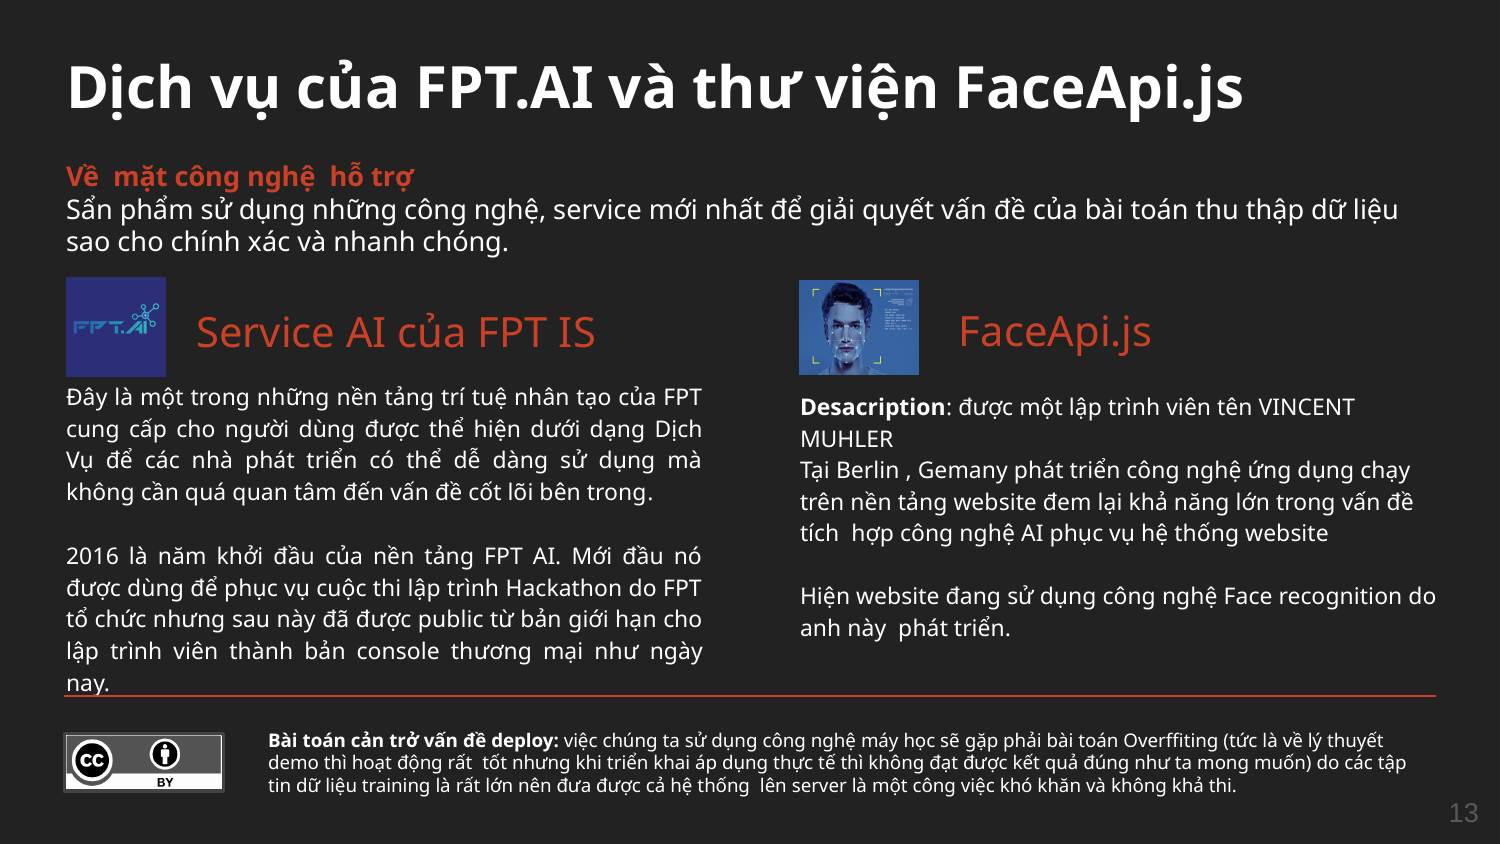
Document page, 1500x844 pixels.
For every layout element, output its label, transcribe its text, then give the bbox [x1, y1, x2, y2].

text_box FaceApi.js [933, 302, 1500, 357]
text_box Service AI của FPT IS [181, 303, 763, 359]
text_box Bài toán cản trở vấn đề deploy: việc chúng ta sử dụng công nghệ máy học sẽ gặp phải bài toán Overffiting (tức là về lý thuyết demo thì hoạt động rất tốt nhưng khi triển khai áp dụng thực tế thì không đạt được kết quả đúng như ta mong muốn) do các tập tin dữ liệu training là rất lớn nên đưa được cả hệ thống lên server là một công việc khó khăn và không khả thi. [253, 729, 1449, 796]
text_box Đây là một trong những nền tảng trí tuệ nhân tạo của FPT cung cấp cho người dùng được thể hiện dưới dạng Dịch Vụ để các nhà phát triển có thể dễ dàng sử dụng mà không cần quá quan tâm đến vấn đề cốt lõi bên trong. 2016 là năm khởi đầu của nền tảng FPT AI. Mới đầu nó được dùng để phục vụ cuộc thi lập trình Hackathon do FPT tổ chức nhưng sau này đã được public từ bản giới hạn cho lập trình viên thành bản console thương mại như ngày nay. [51, 363, 718, 600]
picture [66, 277, 167, 378]
text_box Về mặt công nghệ hỗ trợ Sẩn phẩm sử dụng những công nghệ, service mới nhất để giải quyết vấn đề của bài toán thu thập dữ liệu sao cho chính xác và nhanh chóng. [51, 144, 1449, 287]
slide_number 13 [1403, 779, 1494, 844]
picture [799, 280, 919, 375]
picture [65, 734, 223, 790]
title Dịch vụ của FPT.AI và thư viện FaceApi.js [51, 35, 1449, 112]
text_box Desacription: được một lập trình viên tên VINCENT MUHLER Tại Berlin , Gemany phát triển công nghệ ứng dụng chạy trên nền tảng website đem lại khả năng lớn trong vấn đề tích hợp công nghệ AI phục vụ hệ thống website Hiện website đang sử dụng công nghệ Face recognition do anh này phát triển. [785, 373, 1467, 610]
